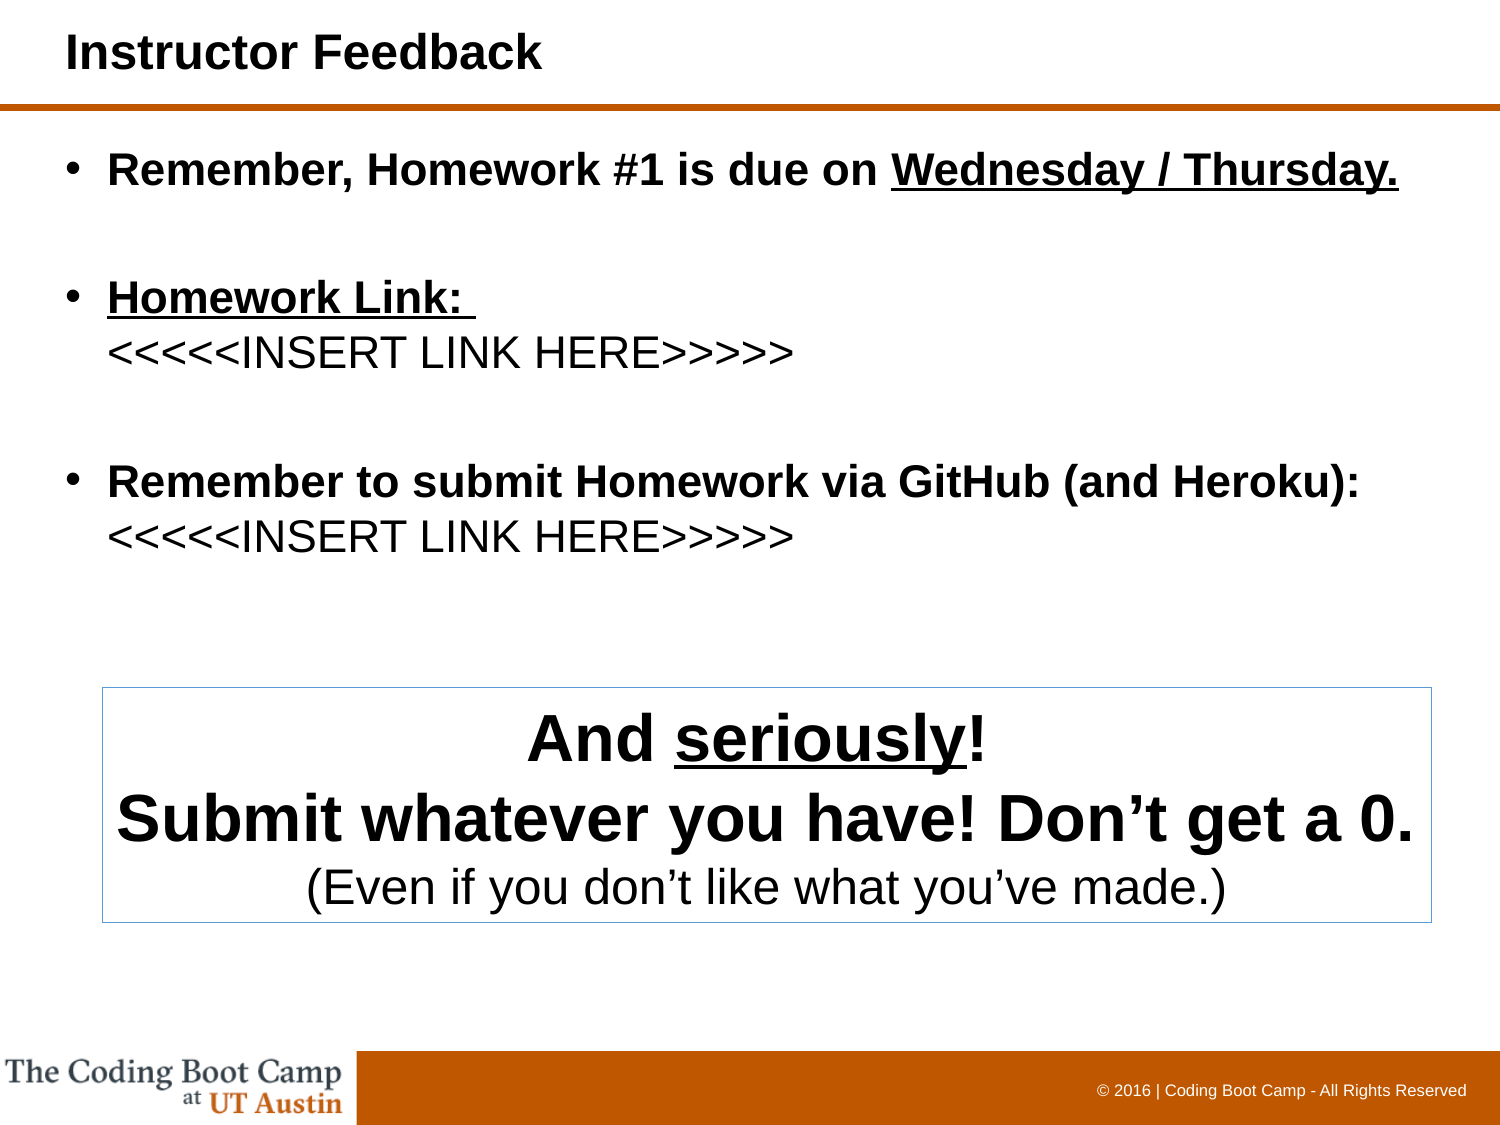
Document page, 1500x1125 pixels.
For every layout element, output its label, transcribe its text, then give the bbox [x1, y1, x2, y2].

text_box Remember, Homework #1 is due on Wednesday / Thursday. Homework Link: <<<<<INSERT LINK HERE>>>>> Remember to submit Homework via GitHub (and Heroku): <<<<<INSERT LINK HERE>>>>> [49, 124, 1484, 863]
title Instructor Feedback [50, 0, 948, 108]
picture [0, 1050, 357, 1125]
text_box And seriously! Submit whatever you have! Don’t get a 0. (Even if you don’t like what you’ve made.) [102, 687, 1432, 923]
